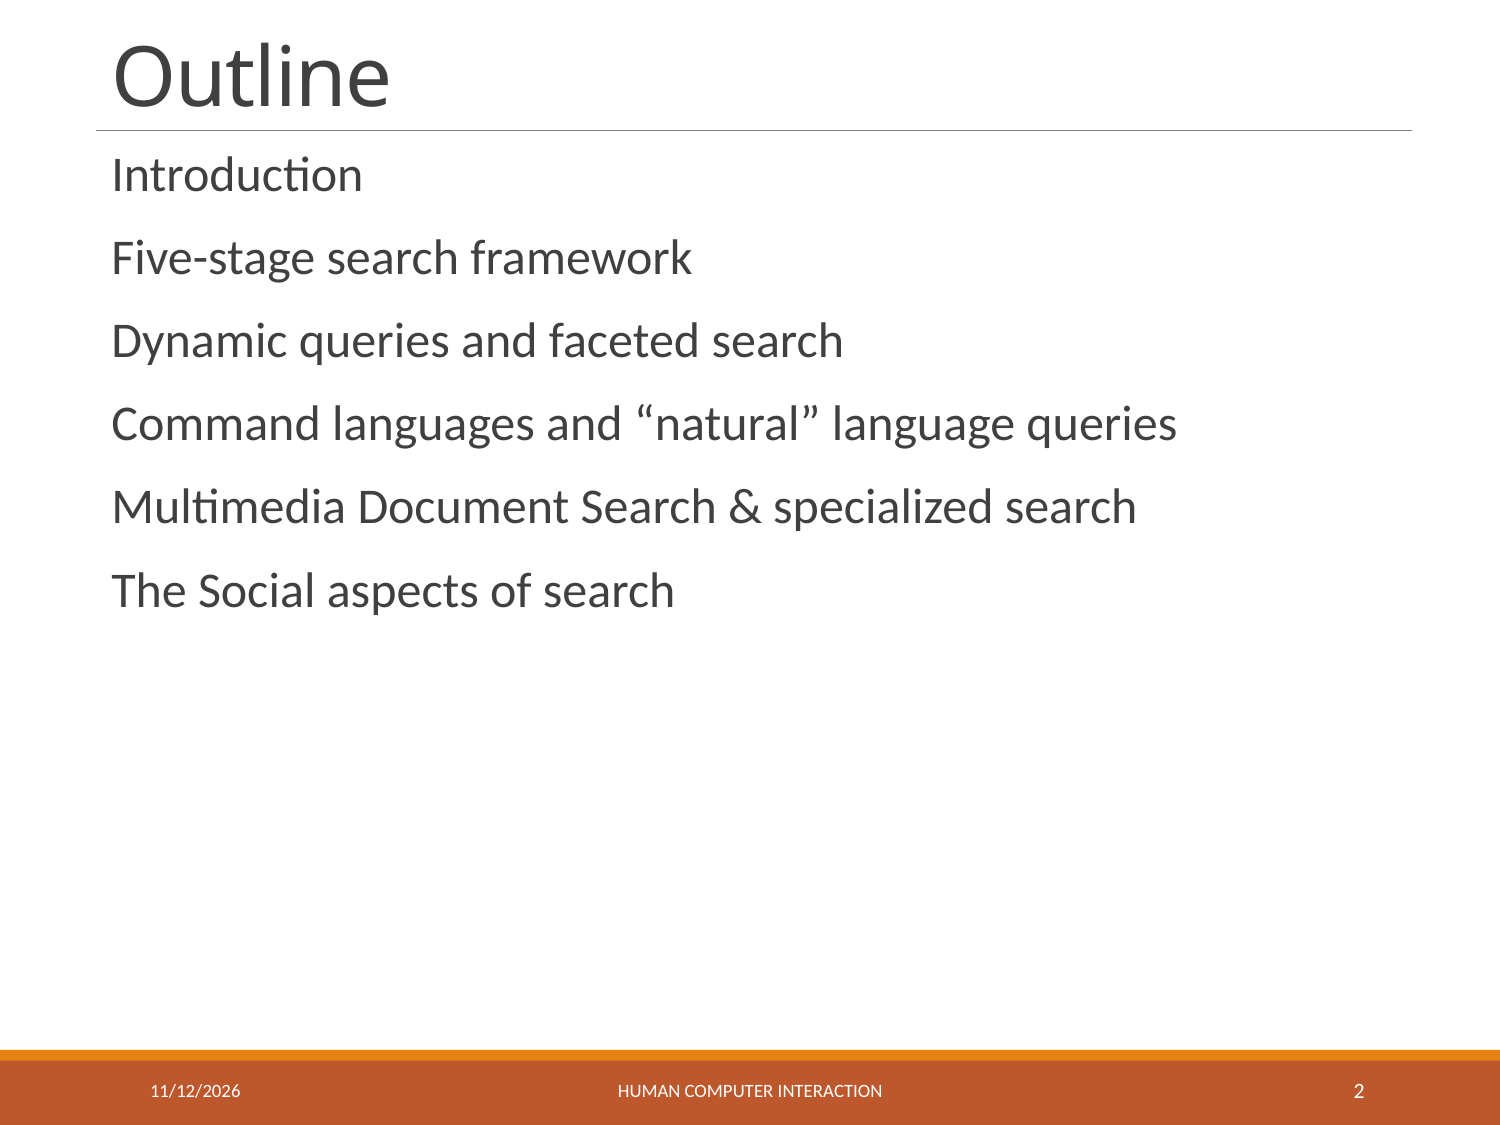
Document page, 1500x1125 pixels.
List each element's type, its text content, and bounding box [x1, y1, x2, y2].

slide_number 2 [1218, 1059, 1380, 1120]
list Introduction Five-stage search framework Dynamic queries and faceted search Command languages and “natural” language queries Multimedia Document Search & specialized search The Social aspects of search [96, 140, 1413, 1034]
title Outline [96, 19, 1413, 131]
footer Human Computer Interaction [453, 1059, 1047, 1120]
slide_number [135, 1059, 440, 1120]
